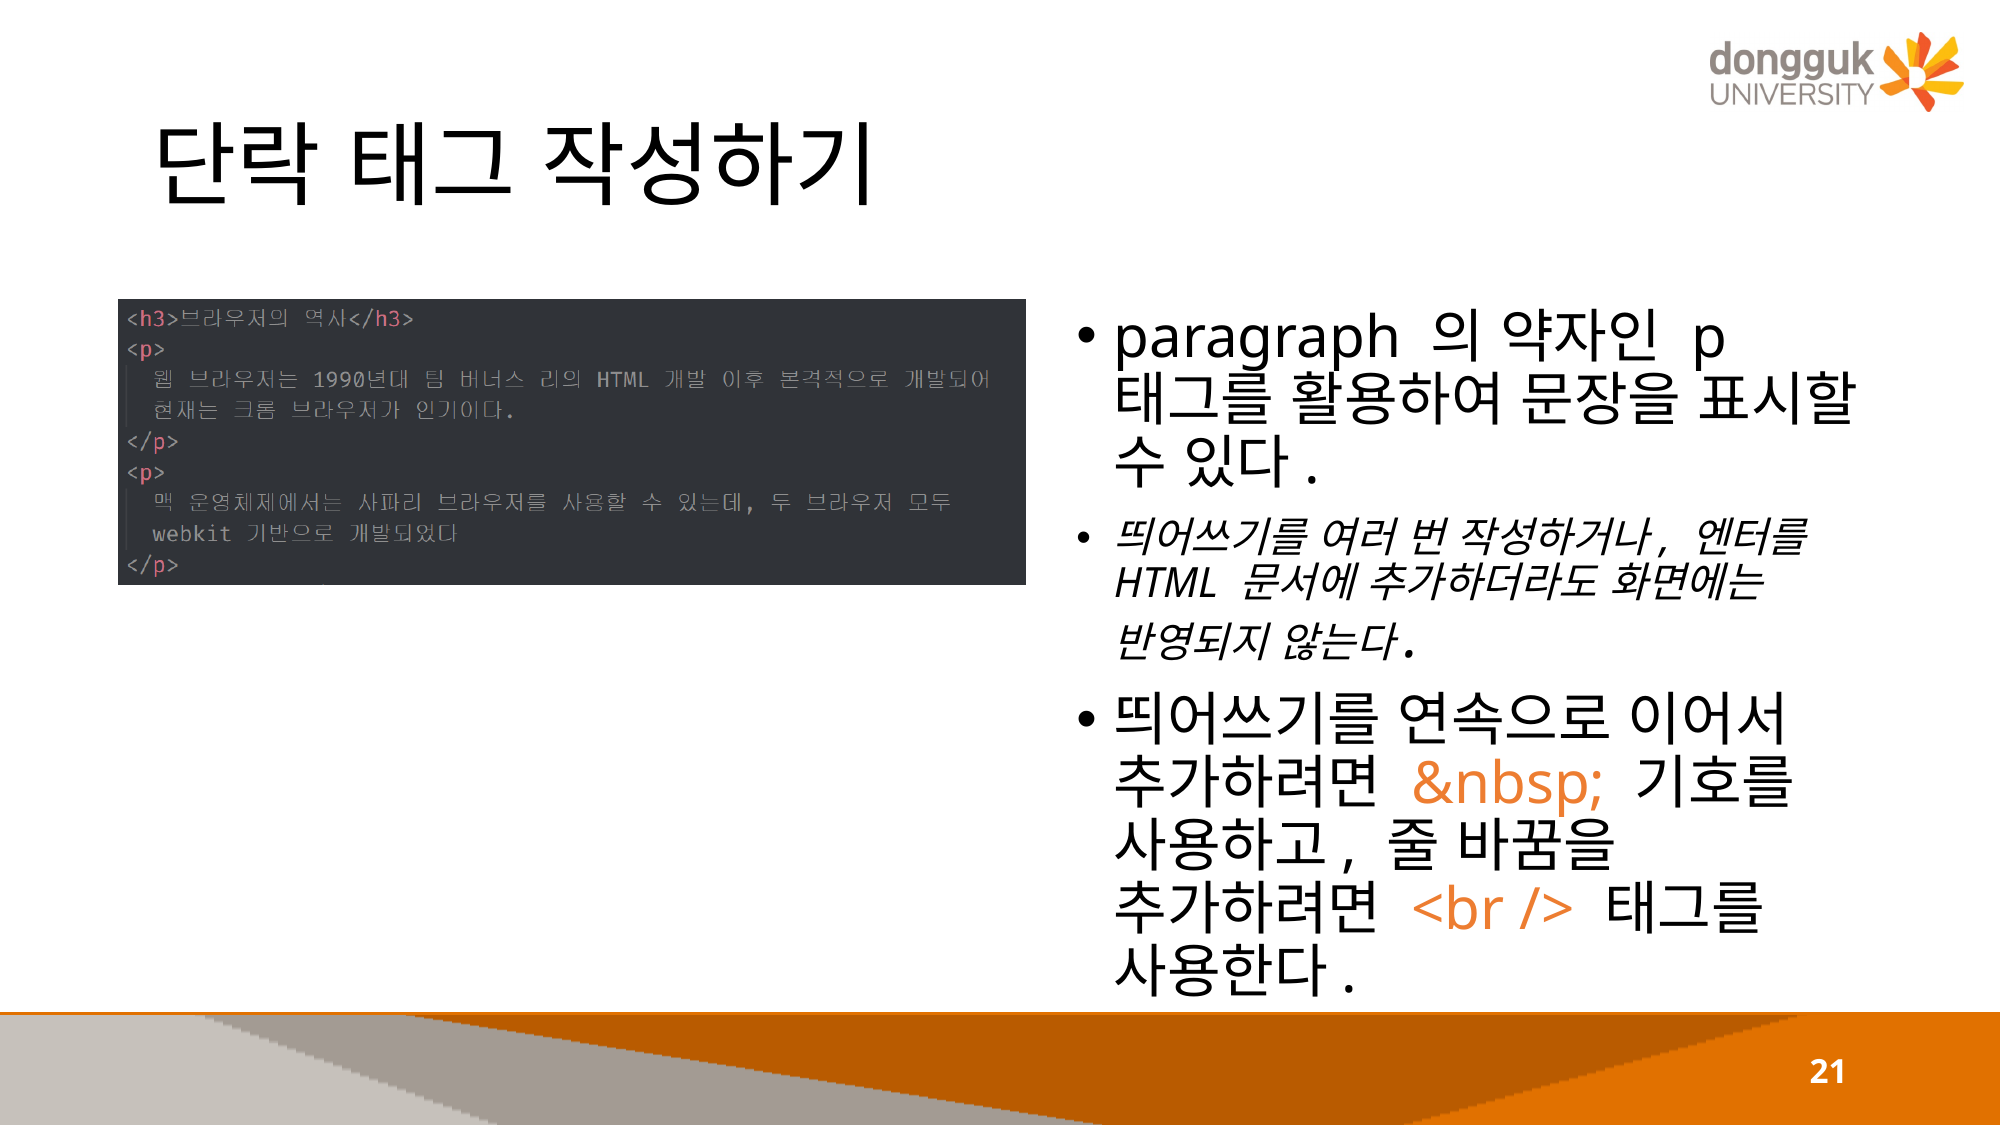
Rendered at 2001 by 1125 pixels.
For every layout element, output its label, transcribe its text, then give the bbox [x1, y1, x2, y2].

picture [1710, 32, 1964, 112]
list paragraph 의 약자인 p 태그를 활용하여 문장을 표시할 수 있다. 띄어쓰기를 여러 번 작성하거나, 엔터를 HTML 문서에 추가하더라도 화면에는 반영되지 않는다. 띄어쓰기를 연속으로 이어서 추가하려면 &nbsp; 기호를 사용하고, 줄 바꿈을 추가하려면 <br /> 태그를 사용한다. [1061, 299, 1911, 1014]
title 단락 태그 작성하기 [137, 59, 1863, 278]
picture [0, 1015, 2000, 1125]
slide_number 21 [1412, 1042, 1863, 1103]
picture [118, 299, 1026, 585]
